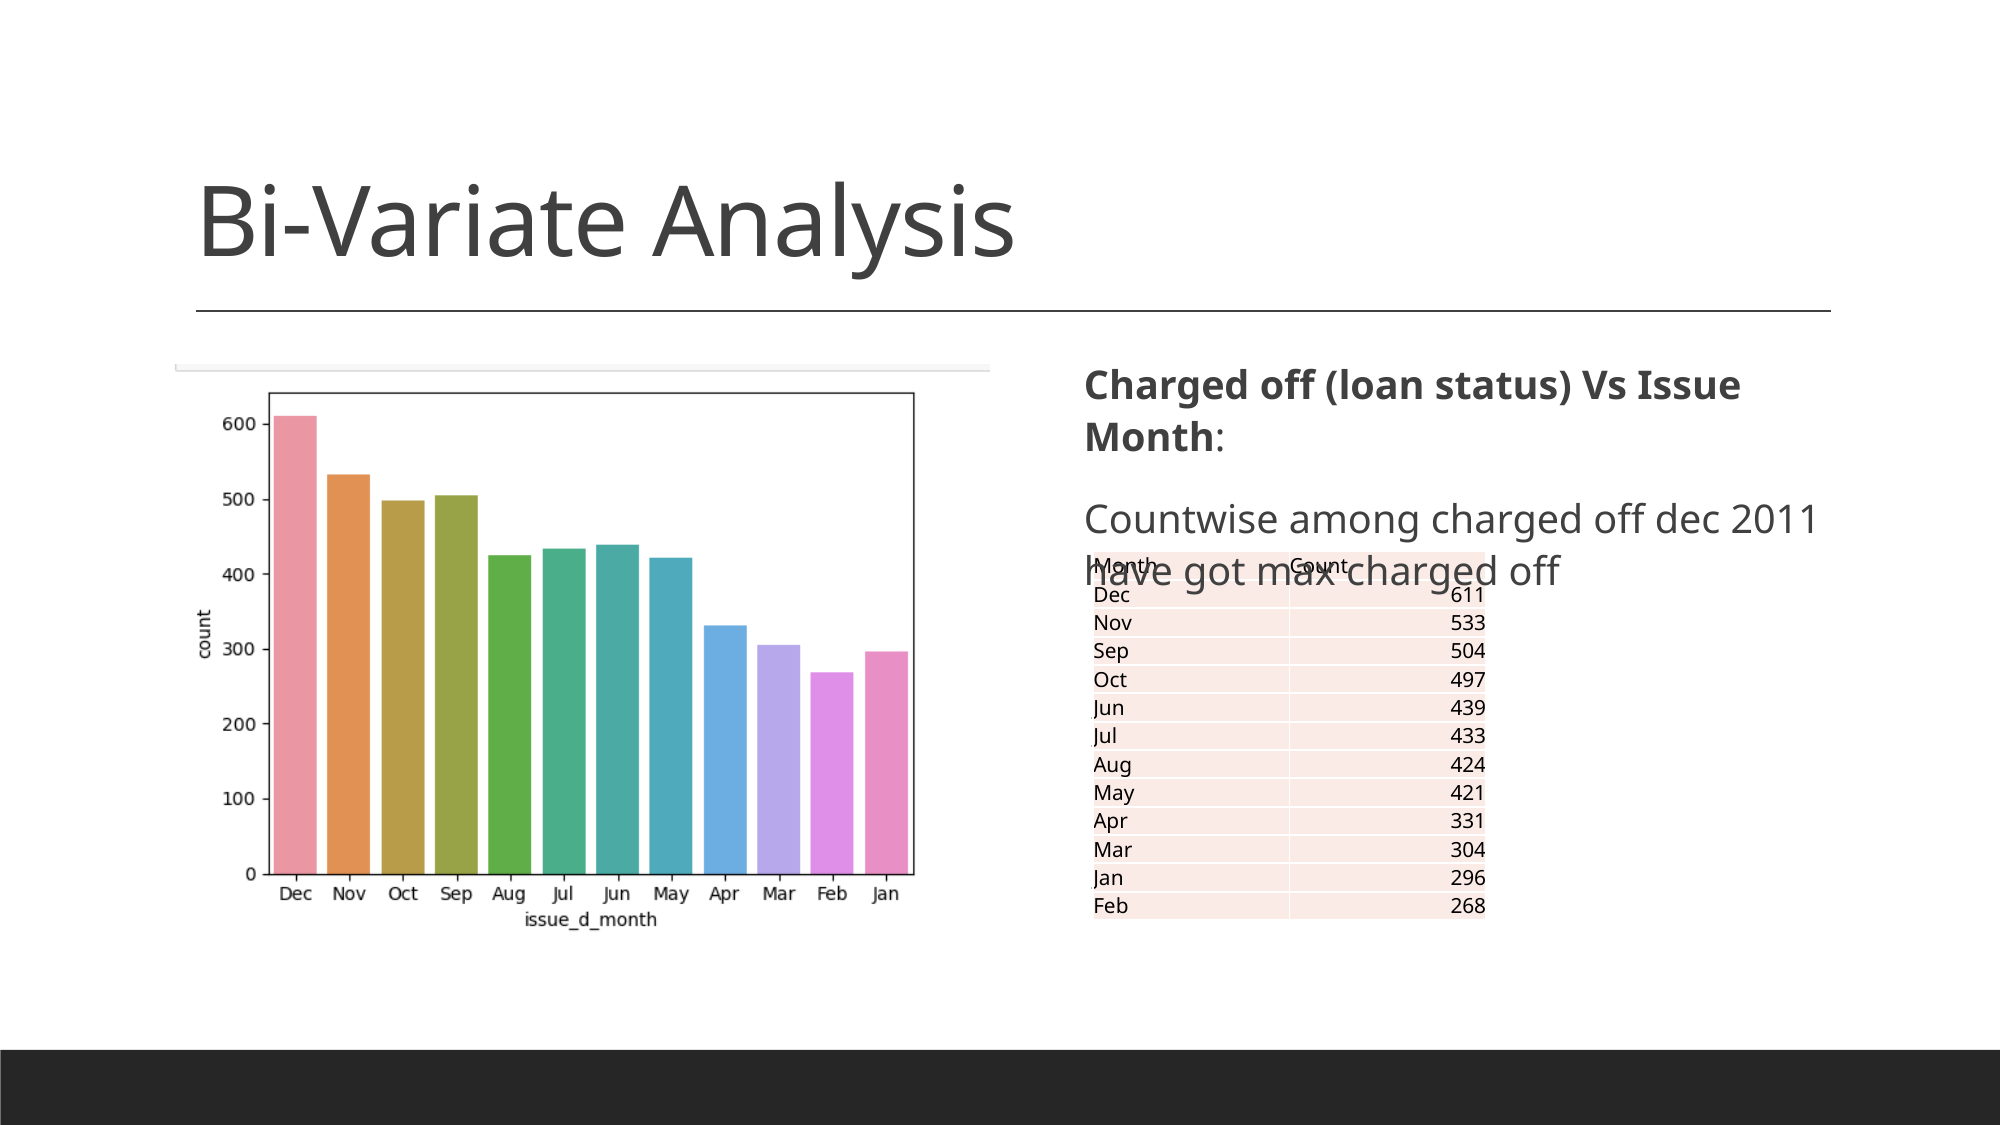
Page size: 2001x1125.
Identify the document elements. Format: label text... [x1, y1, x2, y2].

list Charged off (loan status) Vs Issue Month: Countwise among charged off dec 2011 have got max charged off [1068, 347, 1830, 963]
picture [169, 363, 991, 947]
title Bi-Variate Analysis [180, 47, 1830, 285]
